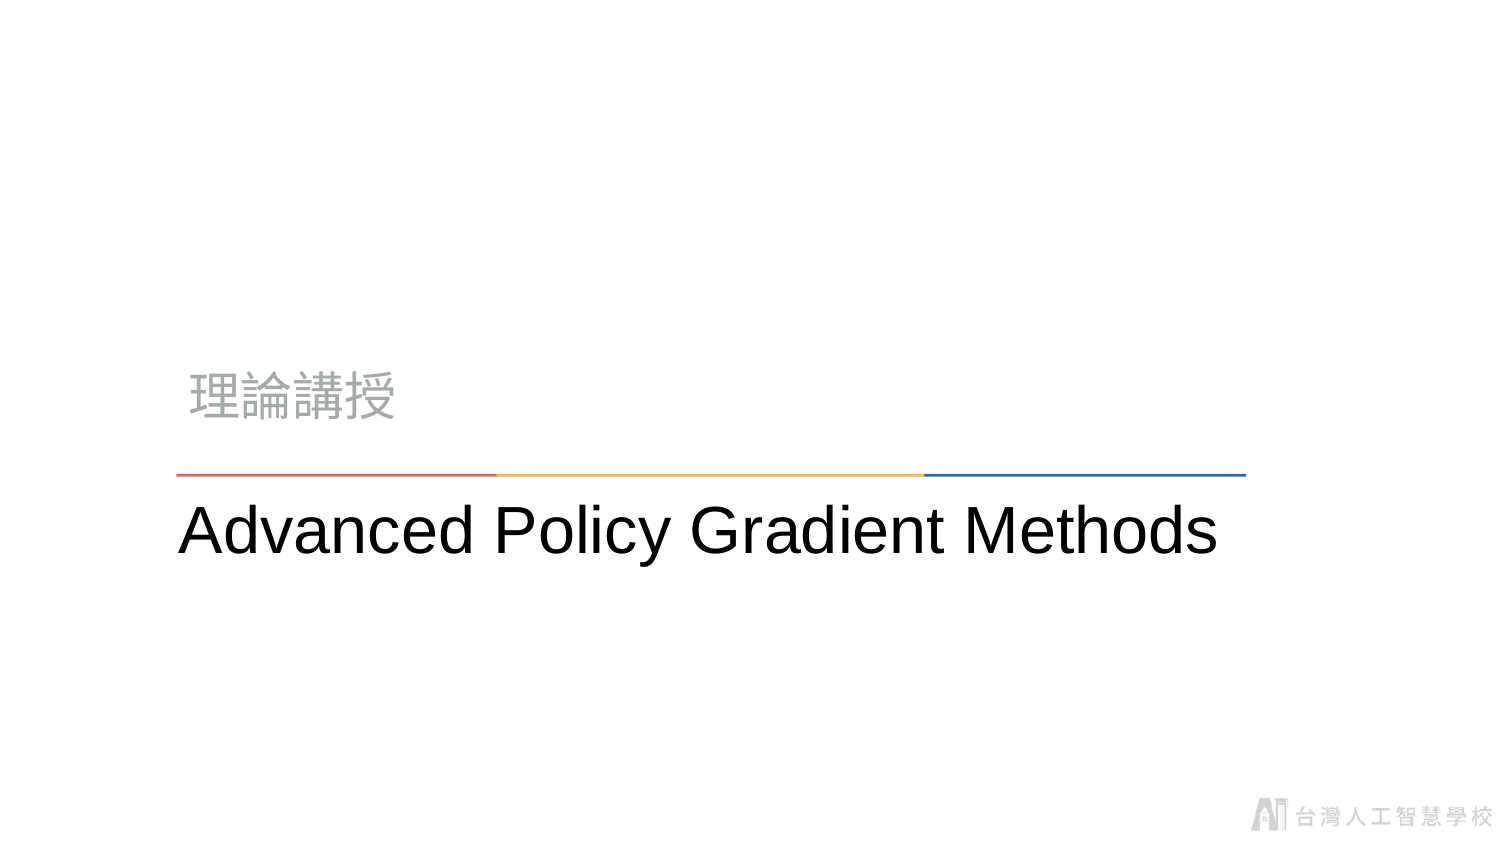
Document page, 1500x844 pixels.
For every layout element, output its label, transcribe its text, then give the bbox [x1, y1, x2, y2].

title Advanced Policy Gradient Methods [174, 482, 1274, 768]
list 理論講授 [183, 371, 1090, 469]
